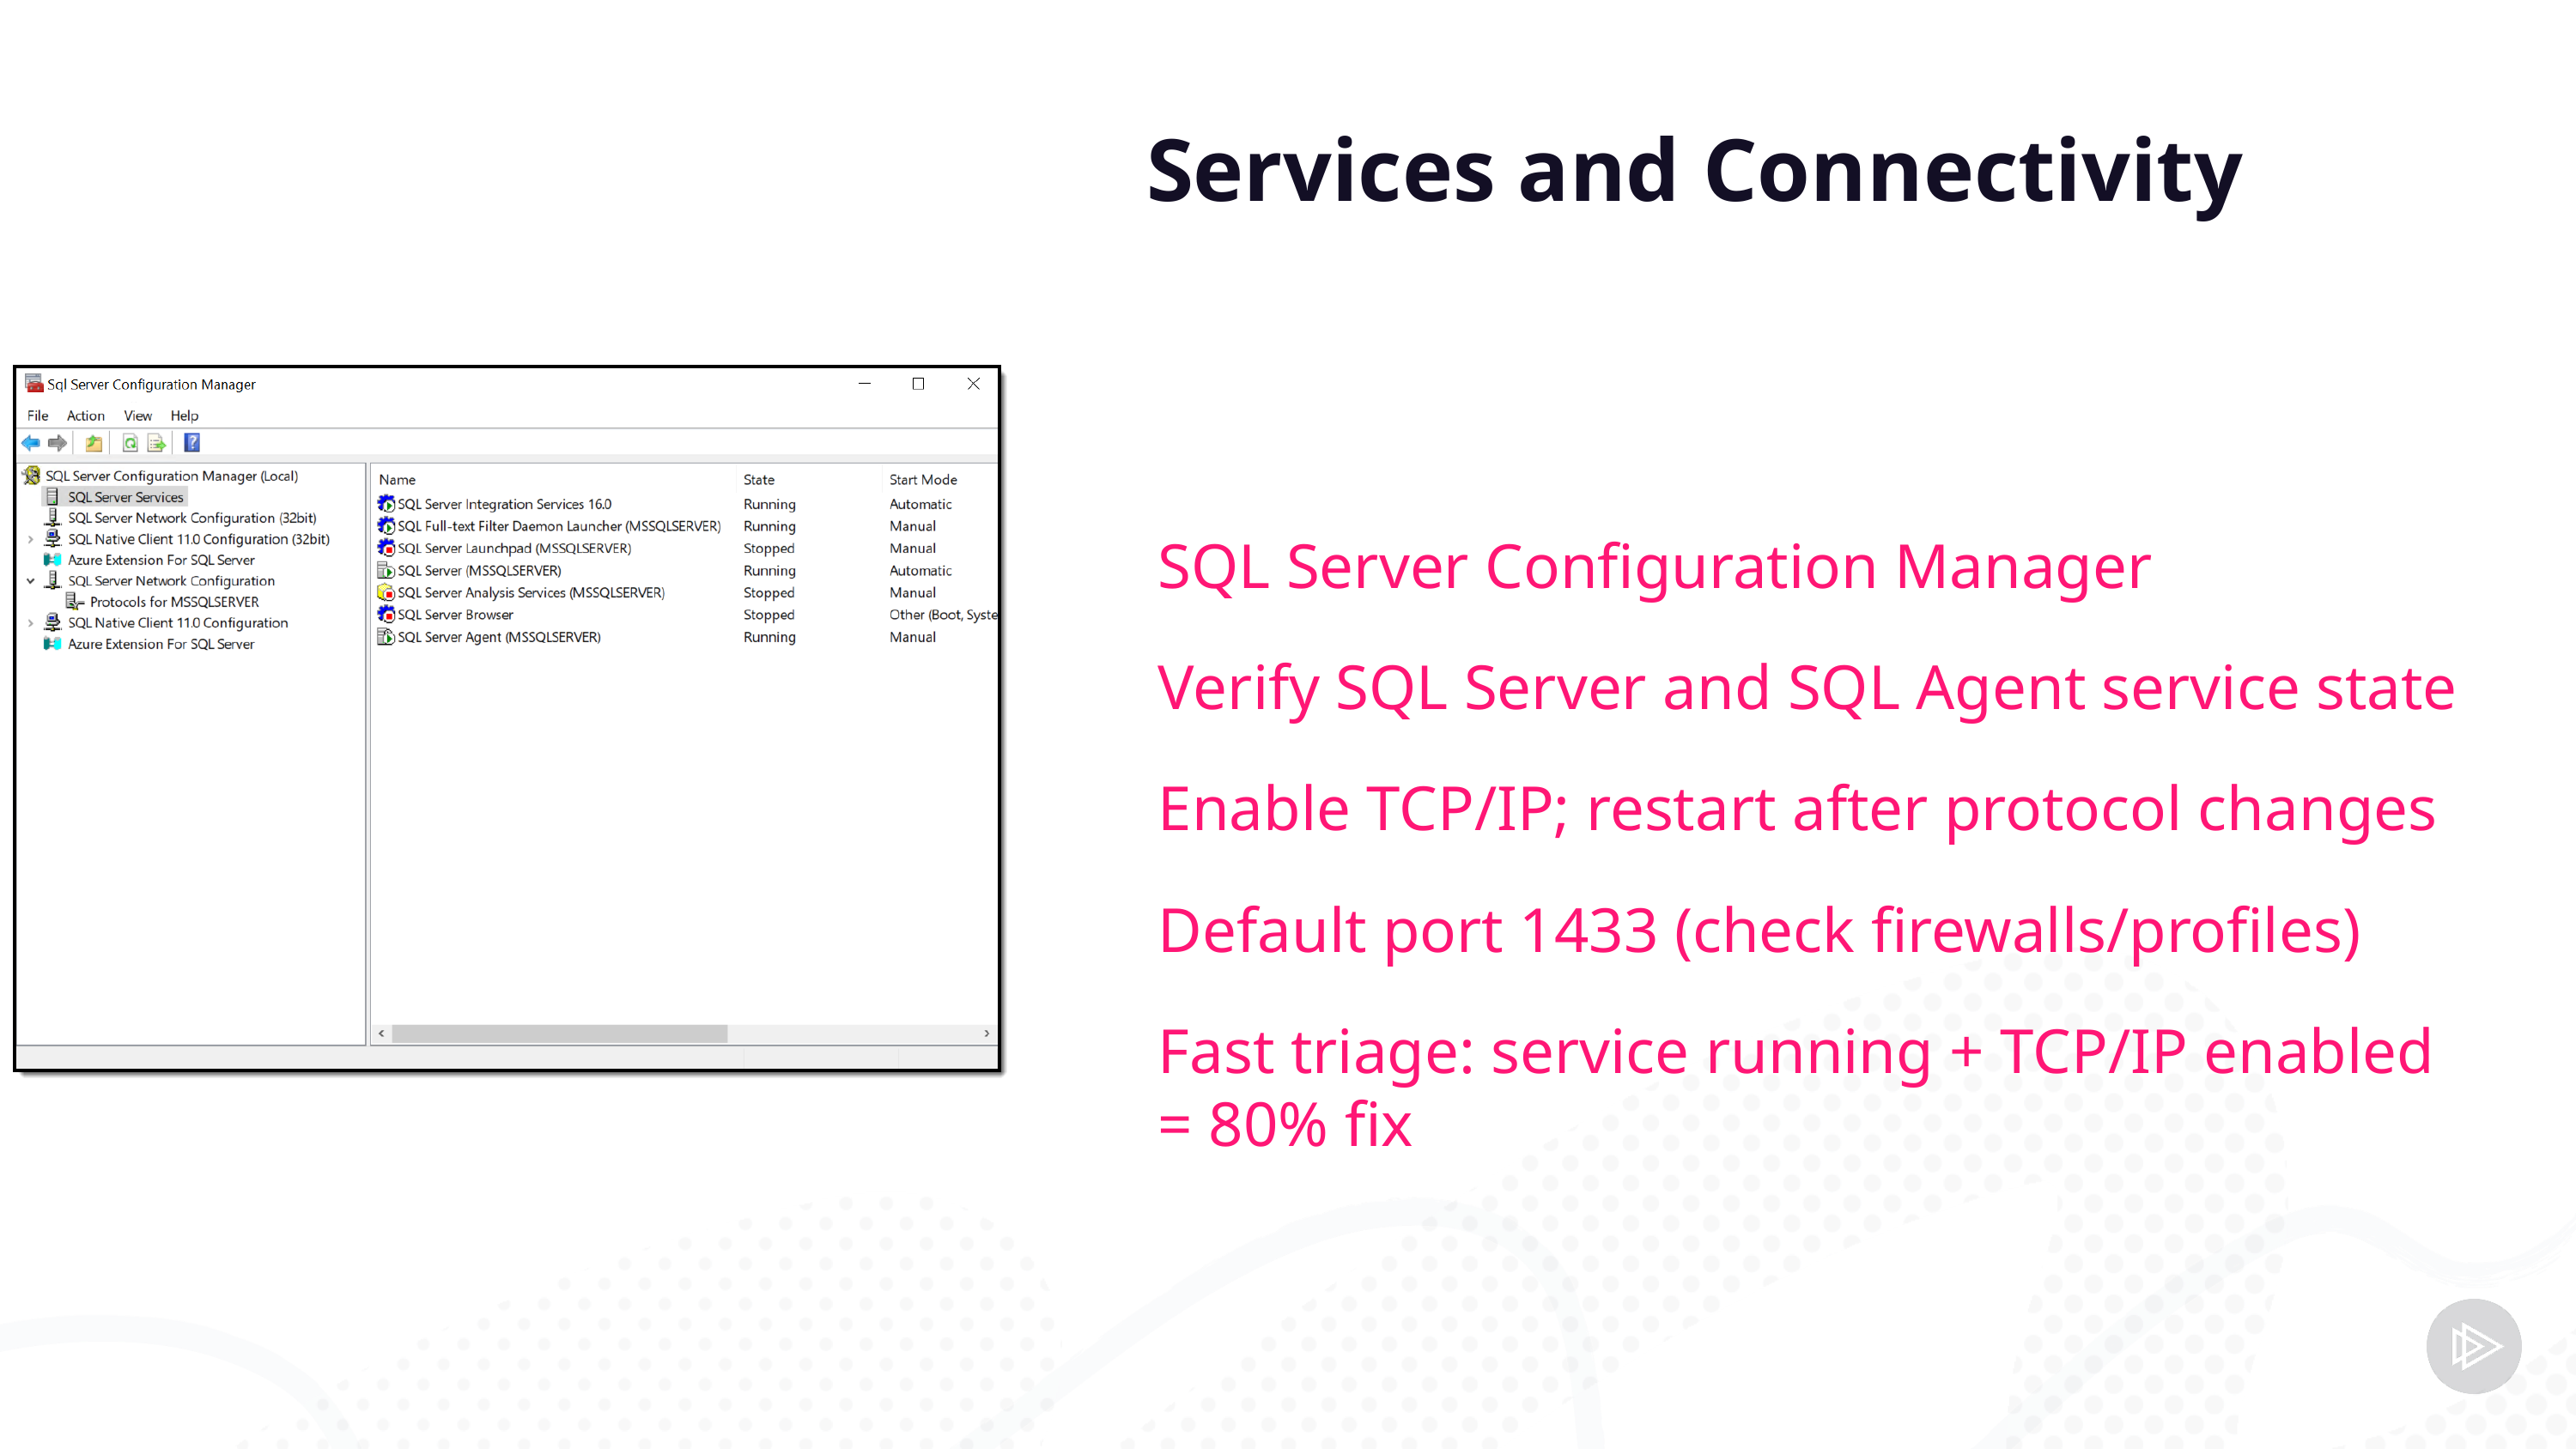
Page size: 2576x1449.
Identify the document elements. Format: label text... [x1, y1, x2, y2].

picture [0, 0, 1019, 1449]
title Services and Connectivity [1133, 120, 2473, 236]
list SQL Server Configuration Manager Verify SQL Server and SQL Agent service state Enable TCP/IP; restart after protocol changes Default port 1433 (check firewalls/profiles) Fast triage: service running + TCP/IP enabled = 80% fix [1133, 311, 2473, 1375]
